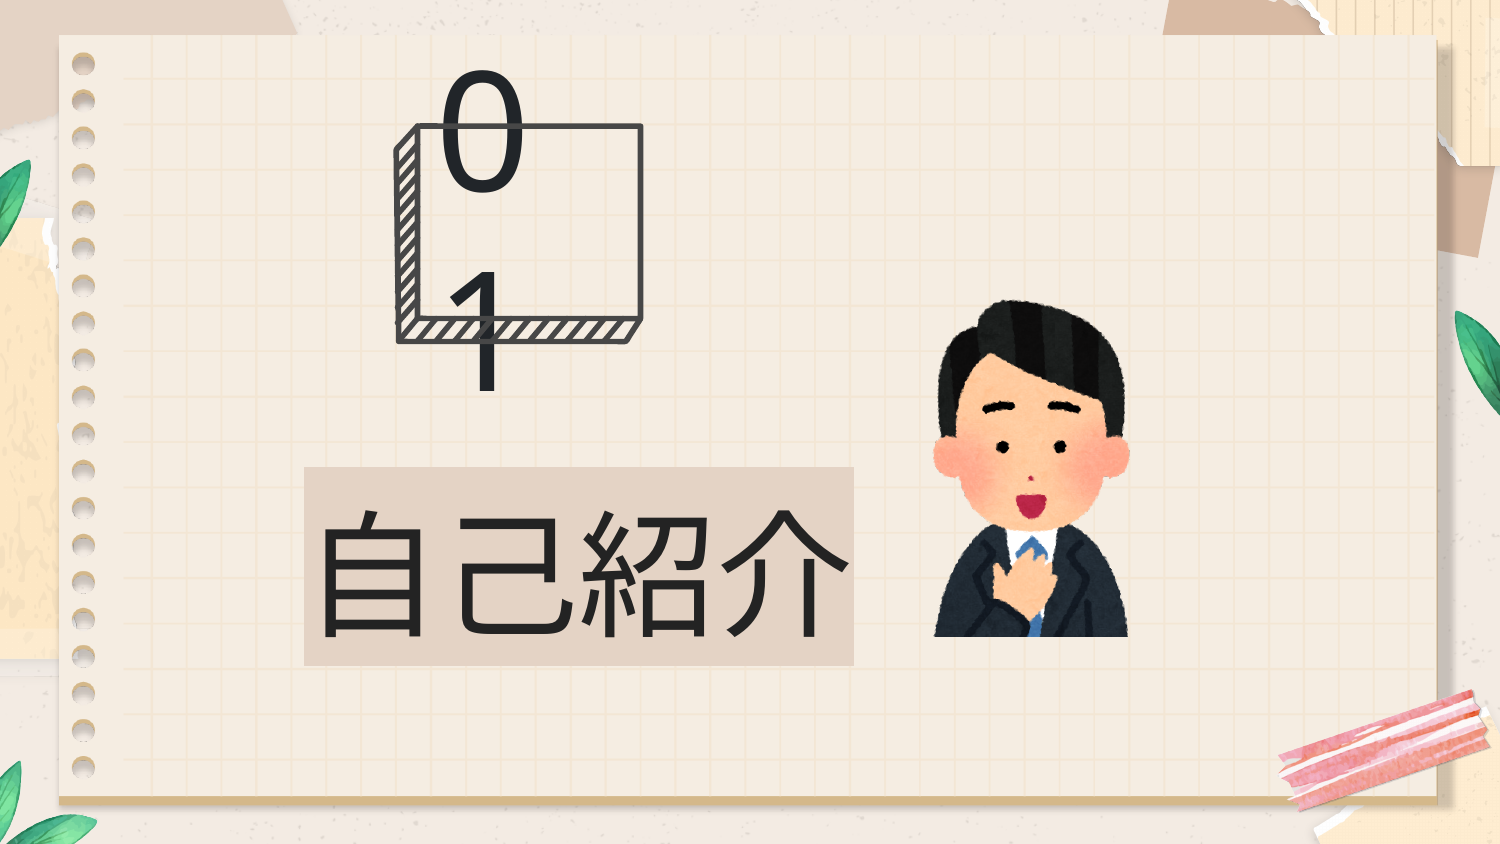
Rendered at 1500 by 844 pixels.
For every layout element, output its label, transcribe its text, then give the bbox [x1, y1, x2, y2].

title 自己紹介 [288, 504, 736, 639]
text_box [393, 122, 645, 345]
picture [0, 0, 1500, 844]
